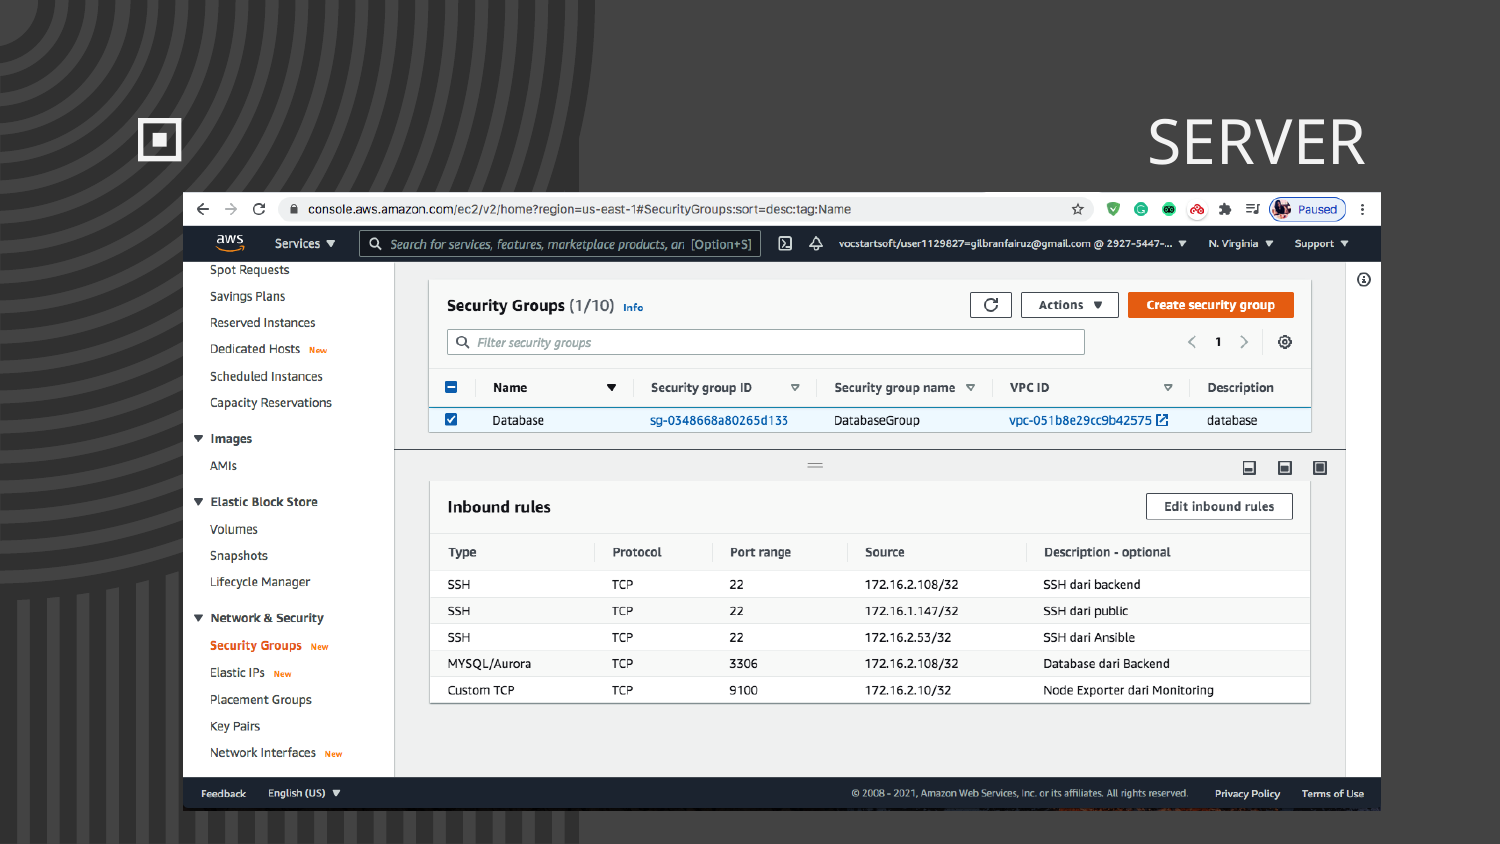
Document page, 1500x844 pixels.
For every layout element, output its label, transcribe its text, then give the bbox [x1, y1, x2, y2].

picture [182, 192, 1381, 811]
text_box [137, 117, 182, 162]
title SERVER [118, 87, 1382, 240]
